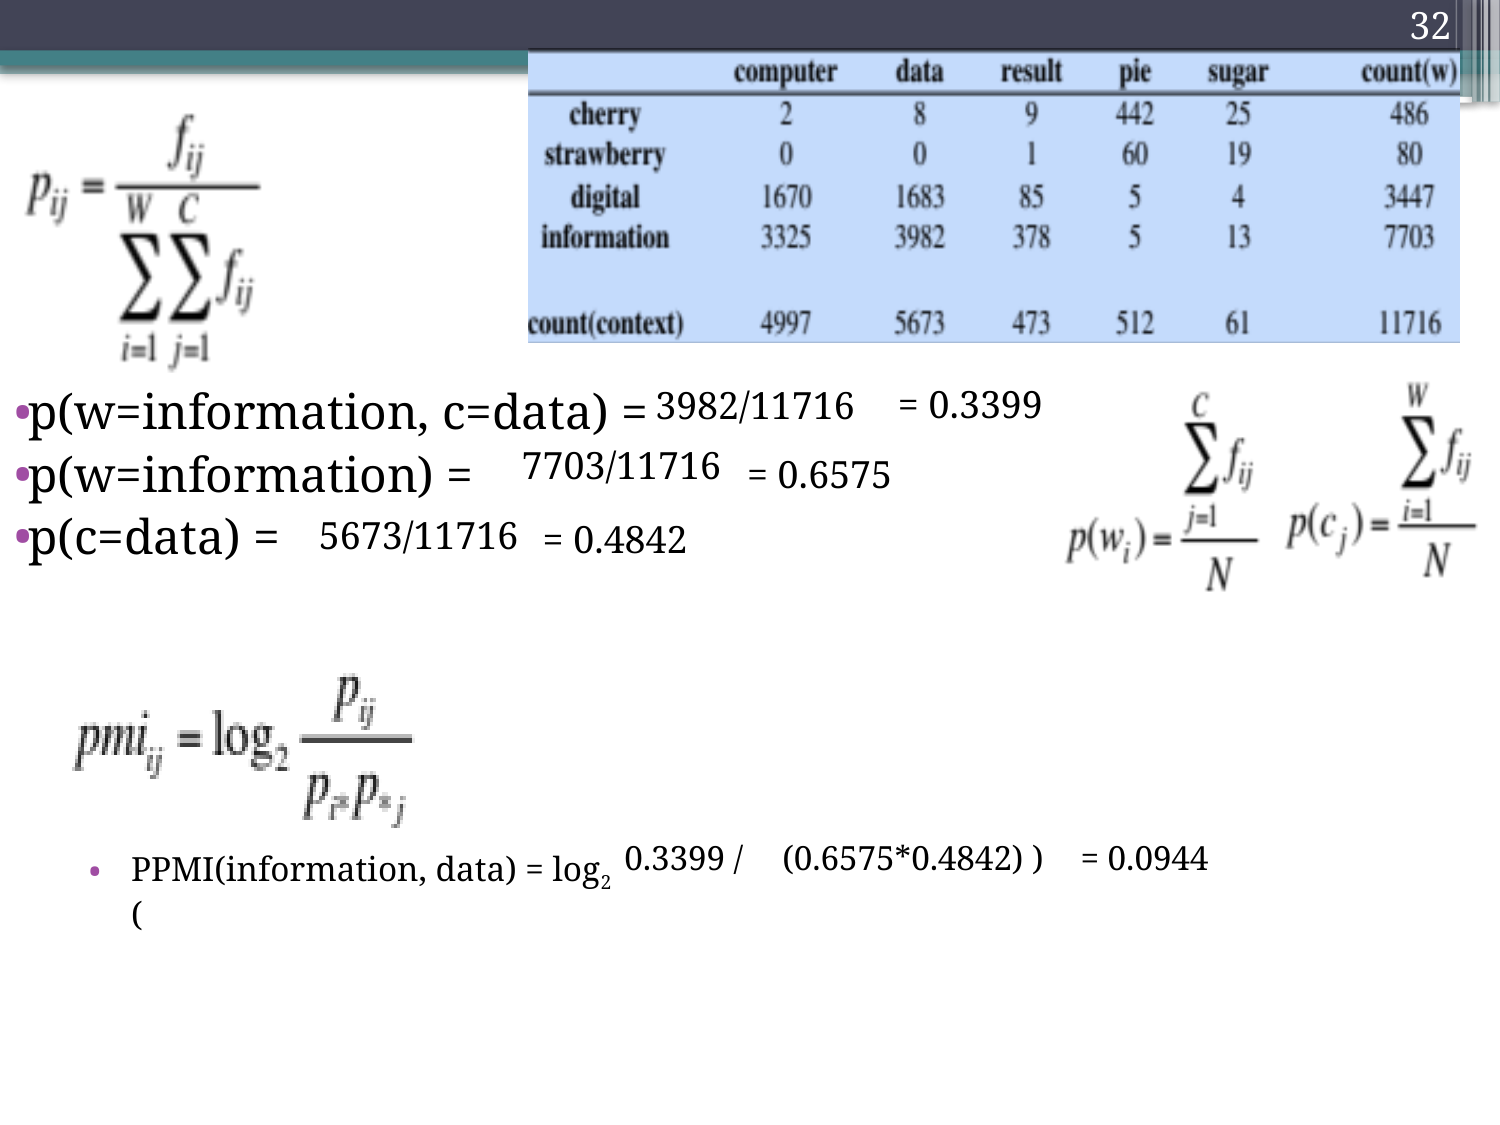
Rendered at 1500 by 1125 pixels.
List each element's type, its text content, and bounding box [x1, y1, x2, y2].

text_box = 0.4842 [528, 508, 719, 569]
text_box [20, 101, 265, 374]
list p(w=information, c=data) = p(w=information) = p(c=data) = [0, 375, 676, 588]
slide_number 32 [1341, 0, 1466, 52]
text_box PPMI(information, data) = log2 ( [56, 840, 643, 941]
text_box (0.6575*0.4842) ) [767, 830, 1056, 931]
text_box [66, 644, 416, 834]
text_box = 0.3399 [883, 373, 1059, 434]
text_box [1281, 373, 1479, 582]
text_box 7703/11716 [506, 434, 737, 495]
text_box 0.3399 / [609, 830, 767, 905]
picture [527, 47, 1461, 344]
text_box = 0.6575 [732, 443, 908, 504]
text_box = 0.0944 [1056, 830, 1341, 931]
text_box 3982/11716 [640, 374, 870, 434]
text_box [1061, 381, 1263, 595]
text_box 5673/11716 [304, 504, 534, 565]
